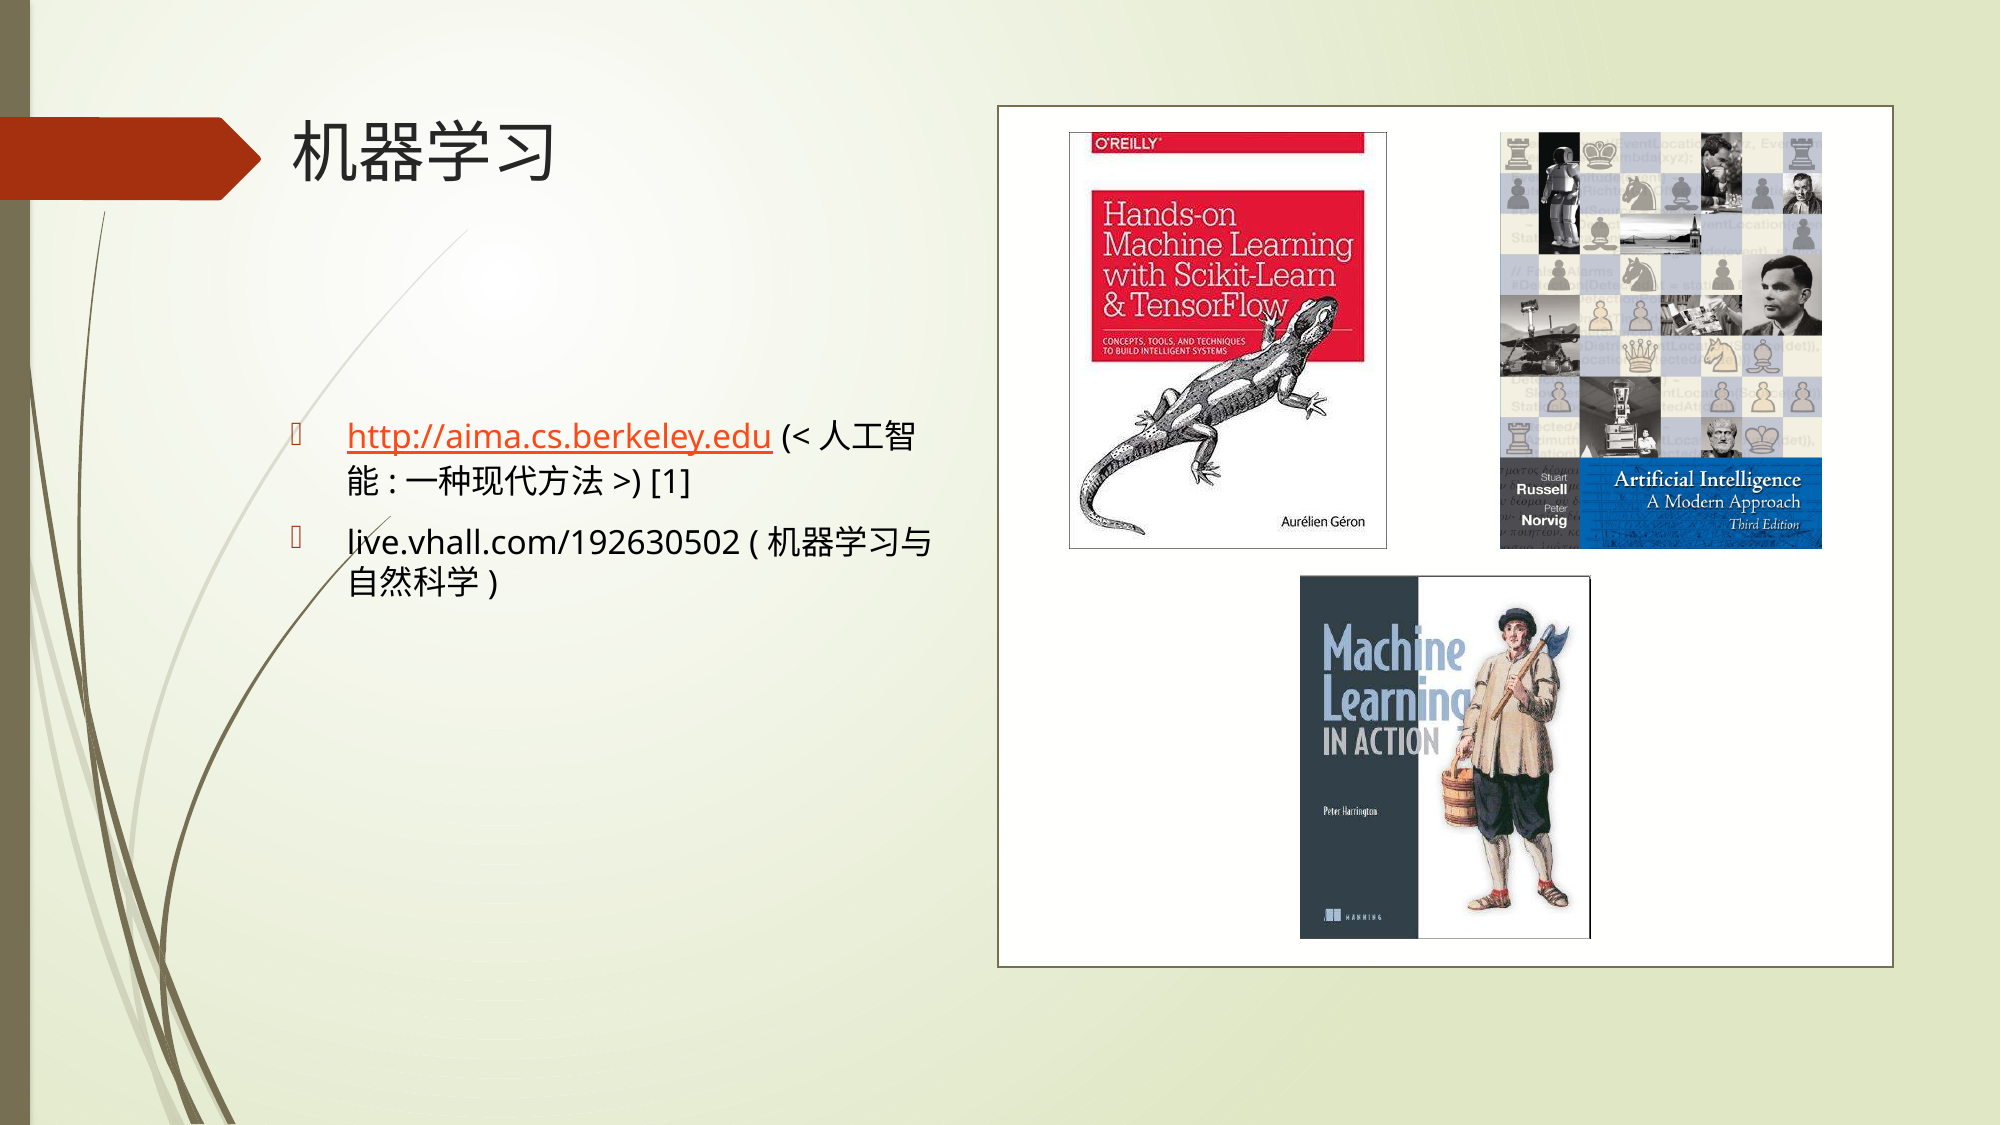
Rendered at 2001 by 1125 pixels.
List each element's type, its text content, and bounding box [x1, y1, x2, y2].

picture [1300, 575, 1591, 940]
list http://aima.cs.berkeley.edu (<人工智能:一种现代方法>) [1] live.vhall.com/192630502 (机器学习与自然科学) [275, 347, 955, 967]
text_box [997, 105, 1894, 968]
picture [1069, 132, 1387, 549]
picture [1500, 132, 1823, 549]
title 机器学习 [276, 102, 956, 313]
